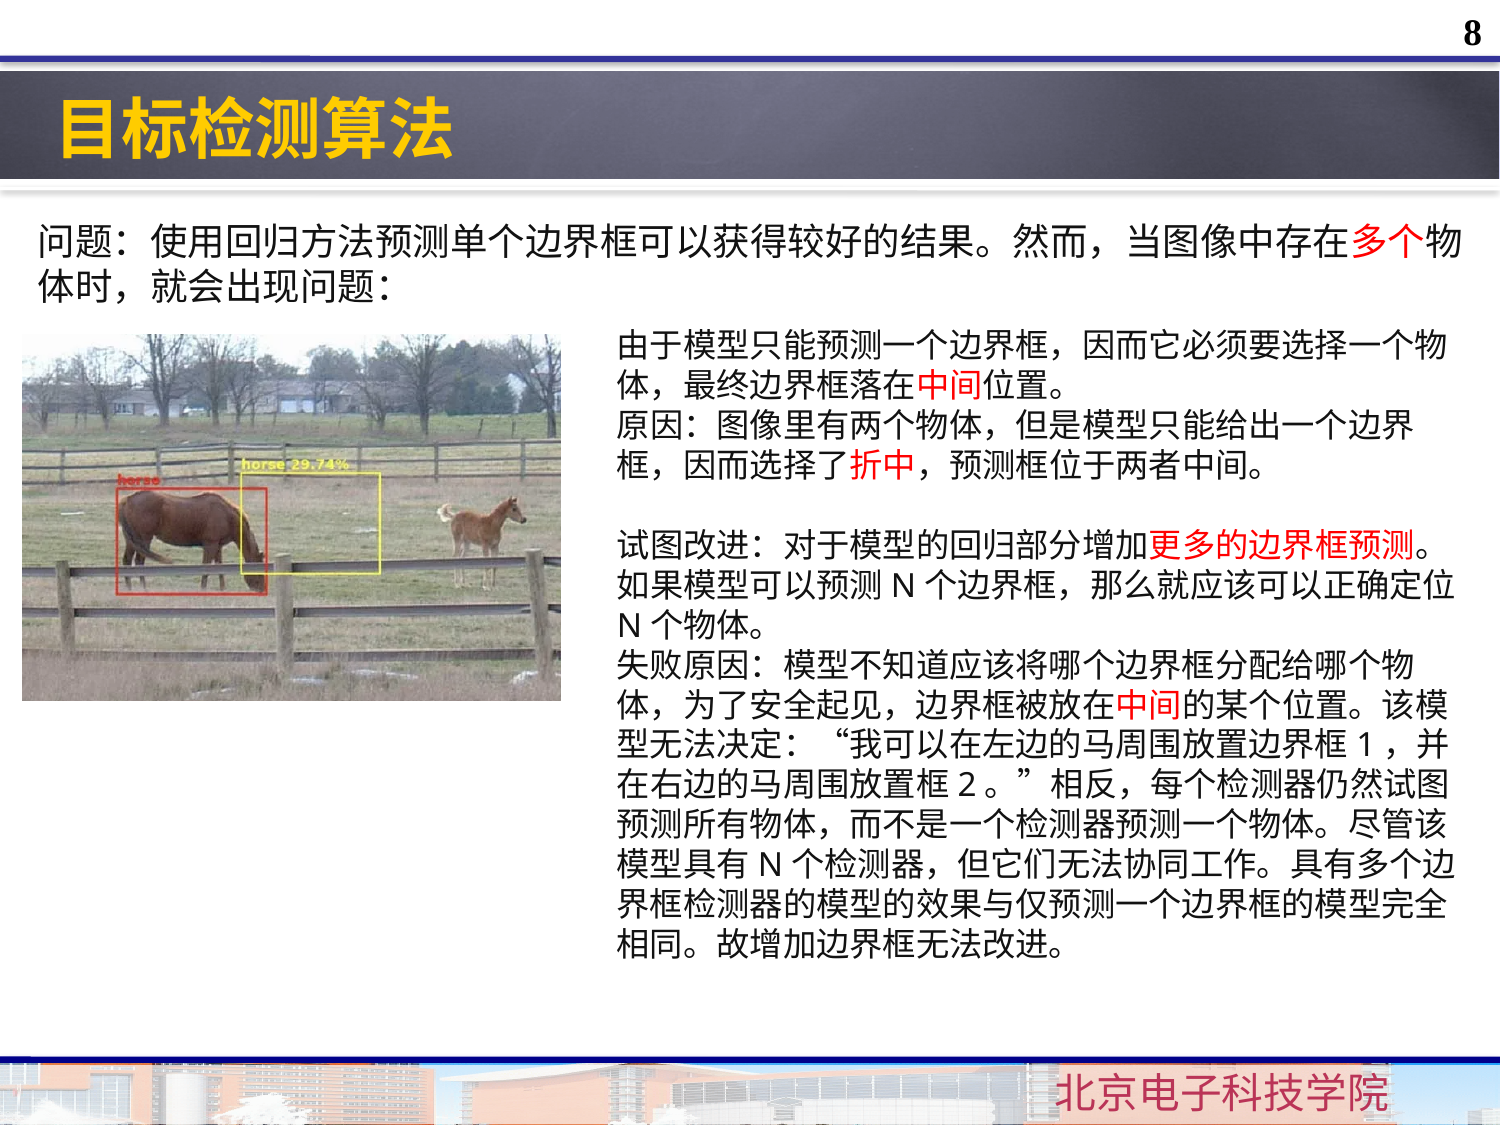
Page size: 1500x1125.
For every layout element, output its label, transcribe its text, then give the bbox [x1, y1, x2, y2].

slide_number 8 [1317, 0, 1498, 54]
text_box 由于模型只能预测一个边界框，因而它必须要选择一个物体，最终边界框落在中间位置。 原因：图像里有两个物体，但是模型只能给出一个边界框，因而选择了折中，预测框位于两者中间。 试图改进：对于模型的回归部分增加更多的边界框预测。如果模型可以预测N个边界框，那么就应该可以正确定位N个物体。 失败原因：模型不知道应该将哪个边界框分配给哪个物体，为了安全起见，边界框被放在中间的某个位置。该模型无法决定：“我可以在左边的马周围放置边界框1，并在右边的马周围放置框2。”相反，每个检测器仍然试图预测所有物体，而不是一个检测器预测一个物体。尽管该模型具有N个检测器，但它们无法协同工作。具有多个边界框检测器的模型的效果与仅预测一个边界框的模型完全相同。故增加边界框无法改进。 [602, 317, 1487, 971]
text_box 目标检测算法 [39, 74, 1455, 179]
picture [22, 334, 561, 702]
text_box 问题：使用回归方法预测单个边界框可以获得较好的结果。然而，当图像中存在多个物体时，就会出现问题： [22, 211, 1487, 316]
